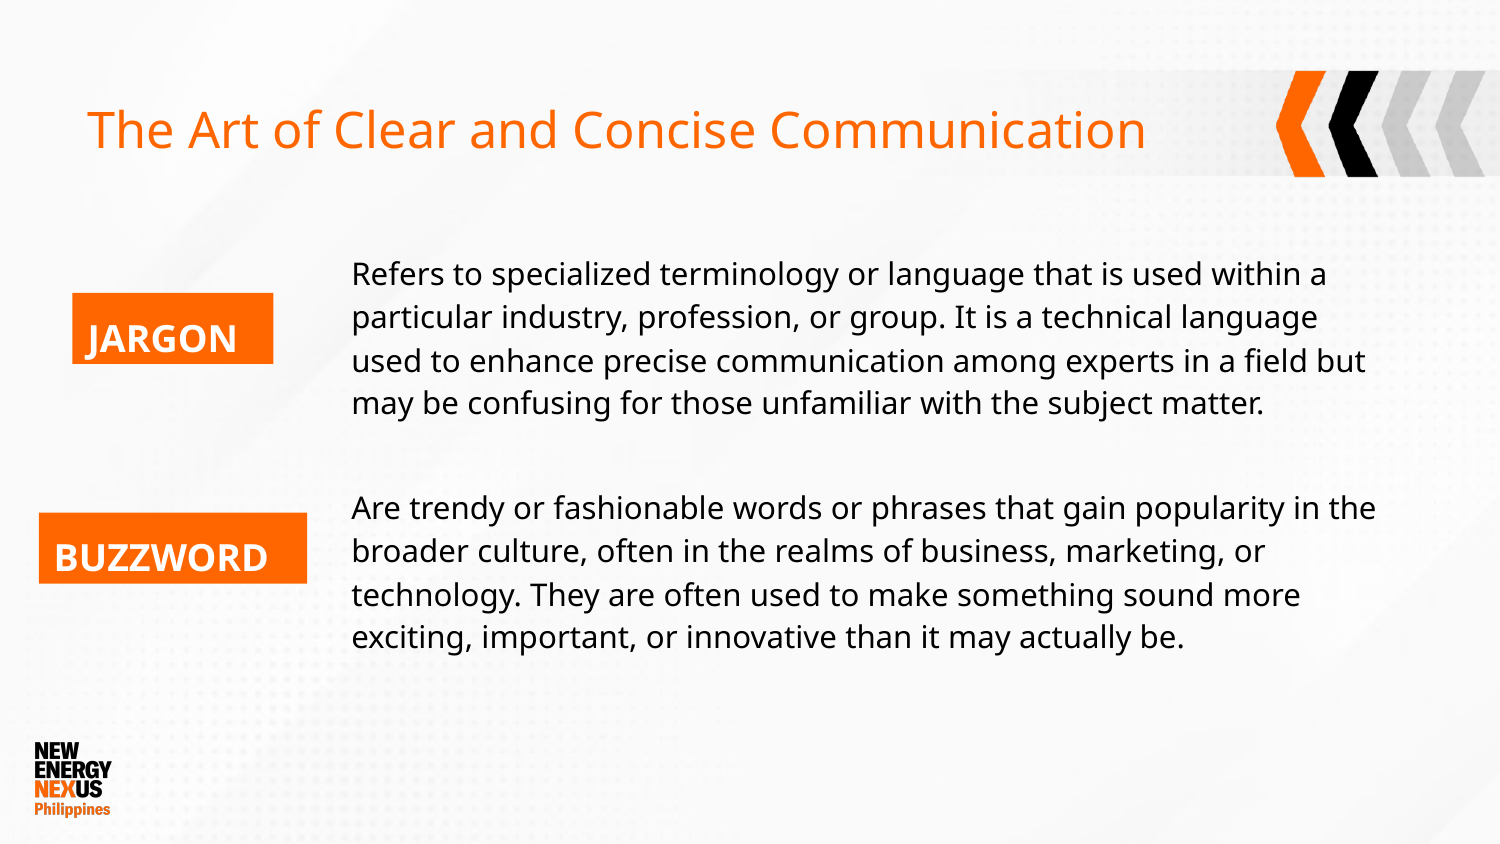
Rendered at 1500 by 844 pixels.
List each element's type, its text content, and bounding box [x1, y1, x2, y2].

list Are trendy or fashionable words or phrases that gain popularity in the broader culture, often in the realms of business, marketing, or technology. They are often used to make something sound more exciting, important, or innovative than it may actually be. [336, 468, 1411, 673]
list BUZZWORD [38, 512, 308, 584]
picture [821, 70, 1500, 183]
list JARGON [72, 292, 274, 364]
list Refers to specialized terminology or language that is used within a particular industry, profession, or group. It is a technical language used to enhance precise communication among experts in a field but may be confusing for those unfamiliar with the subject matter. [336, 234, 1411, 439]
title The Art of Clear and Concise Communication [72, 82, 1390, 171]
picture [34, 741, 113, 821]
